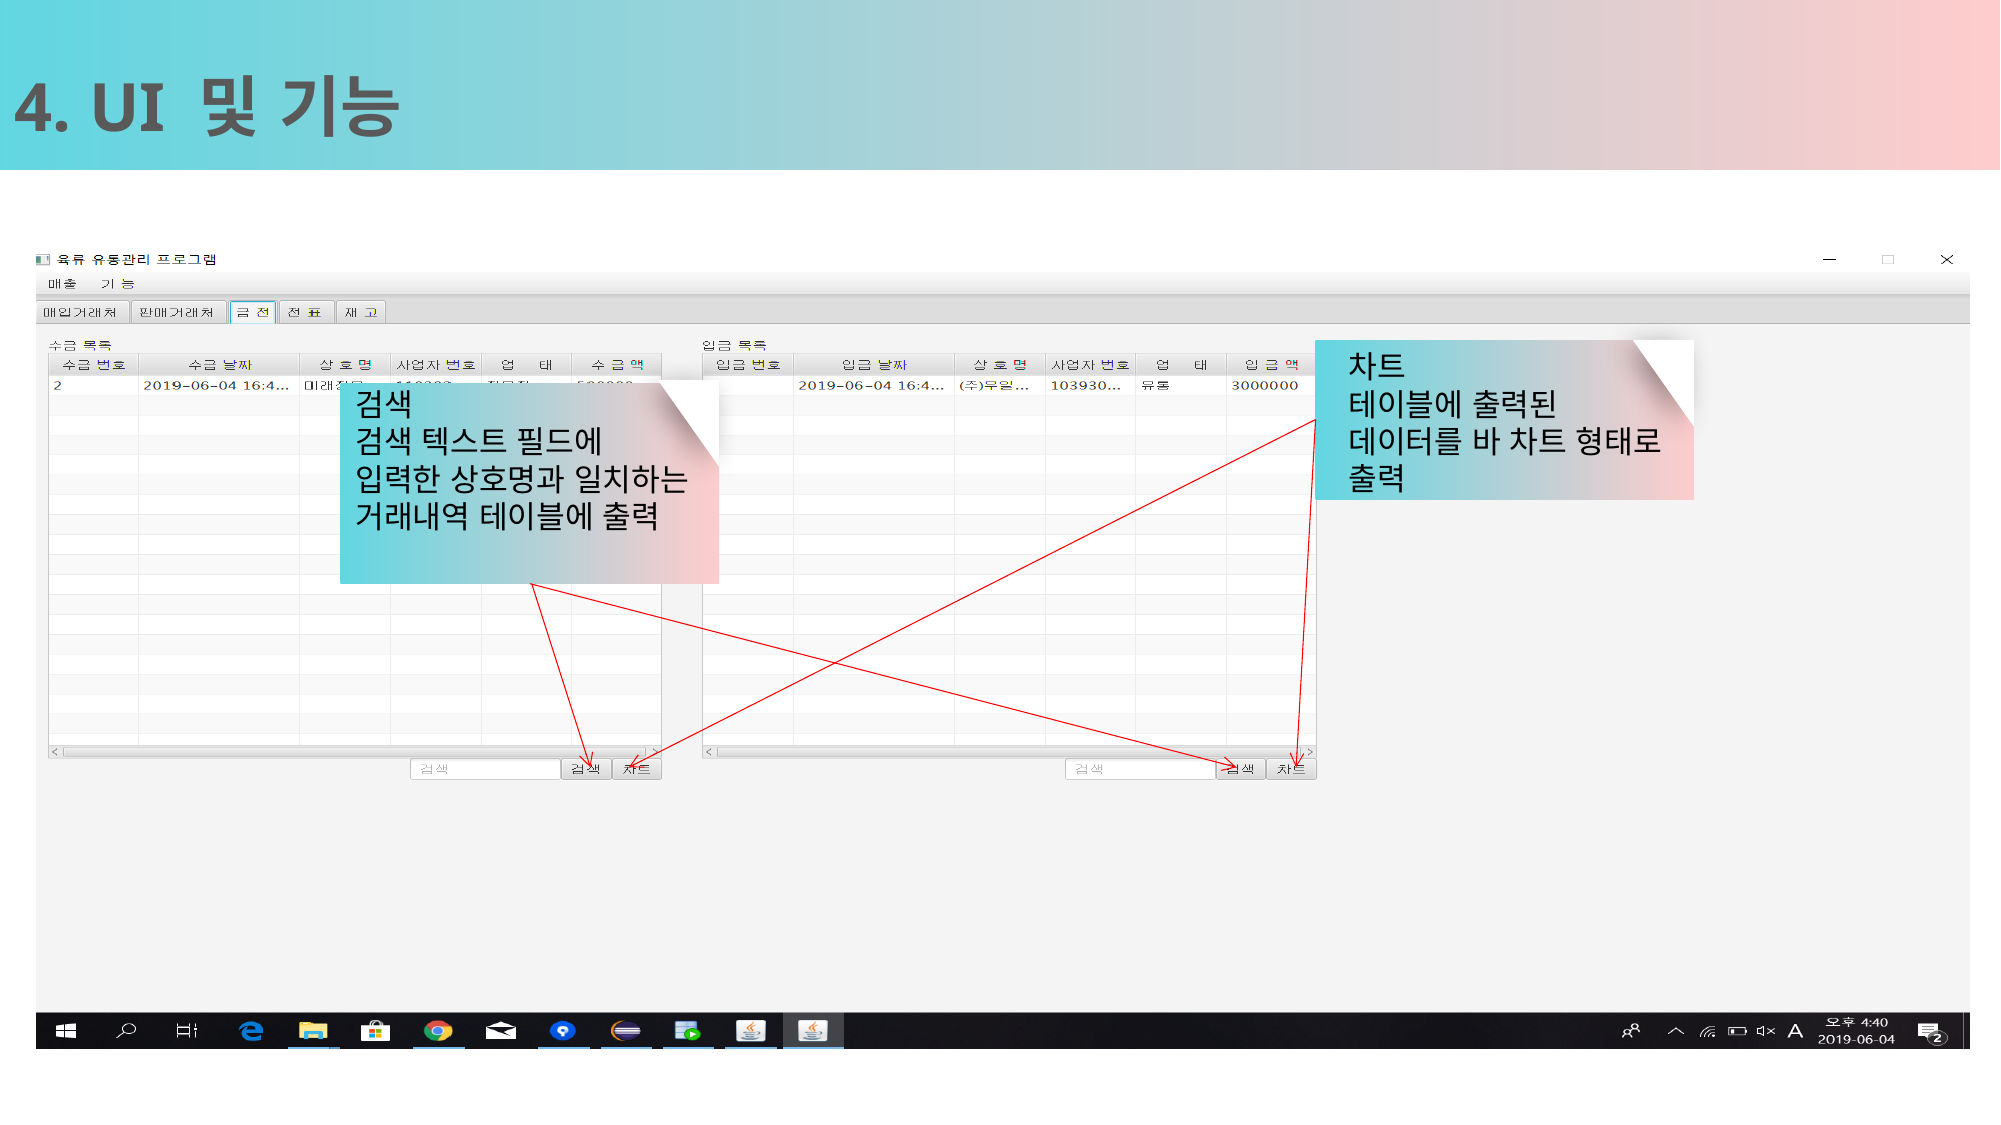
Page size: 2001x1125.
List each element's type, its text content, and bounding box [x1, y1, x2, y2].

text_box 4. UI 및 기능 [0, 0, 2000, 171]
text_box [529, 583, 1237, 768]
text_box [628, 419, 1316, 768]
picture [36, 252, 1970, 1049]
